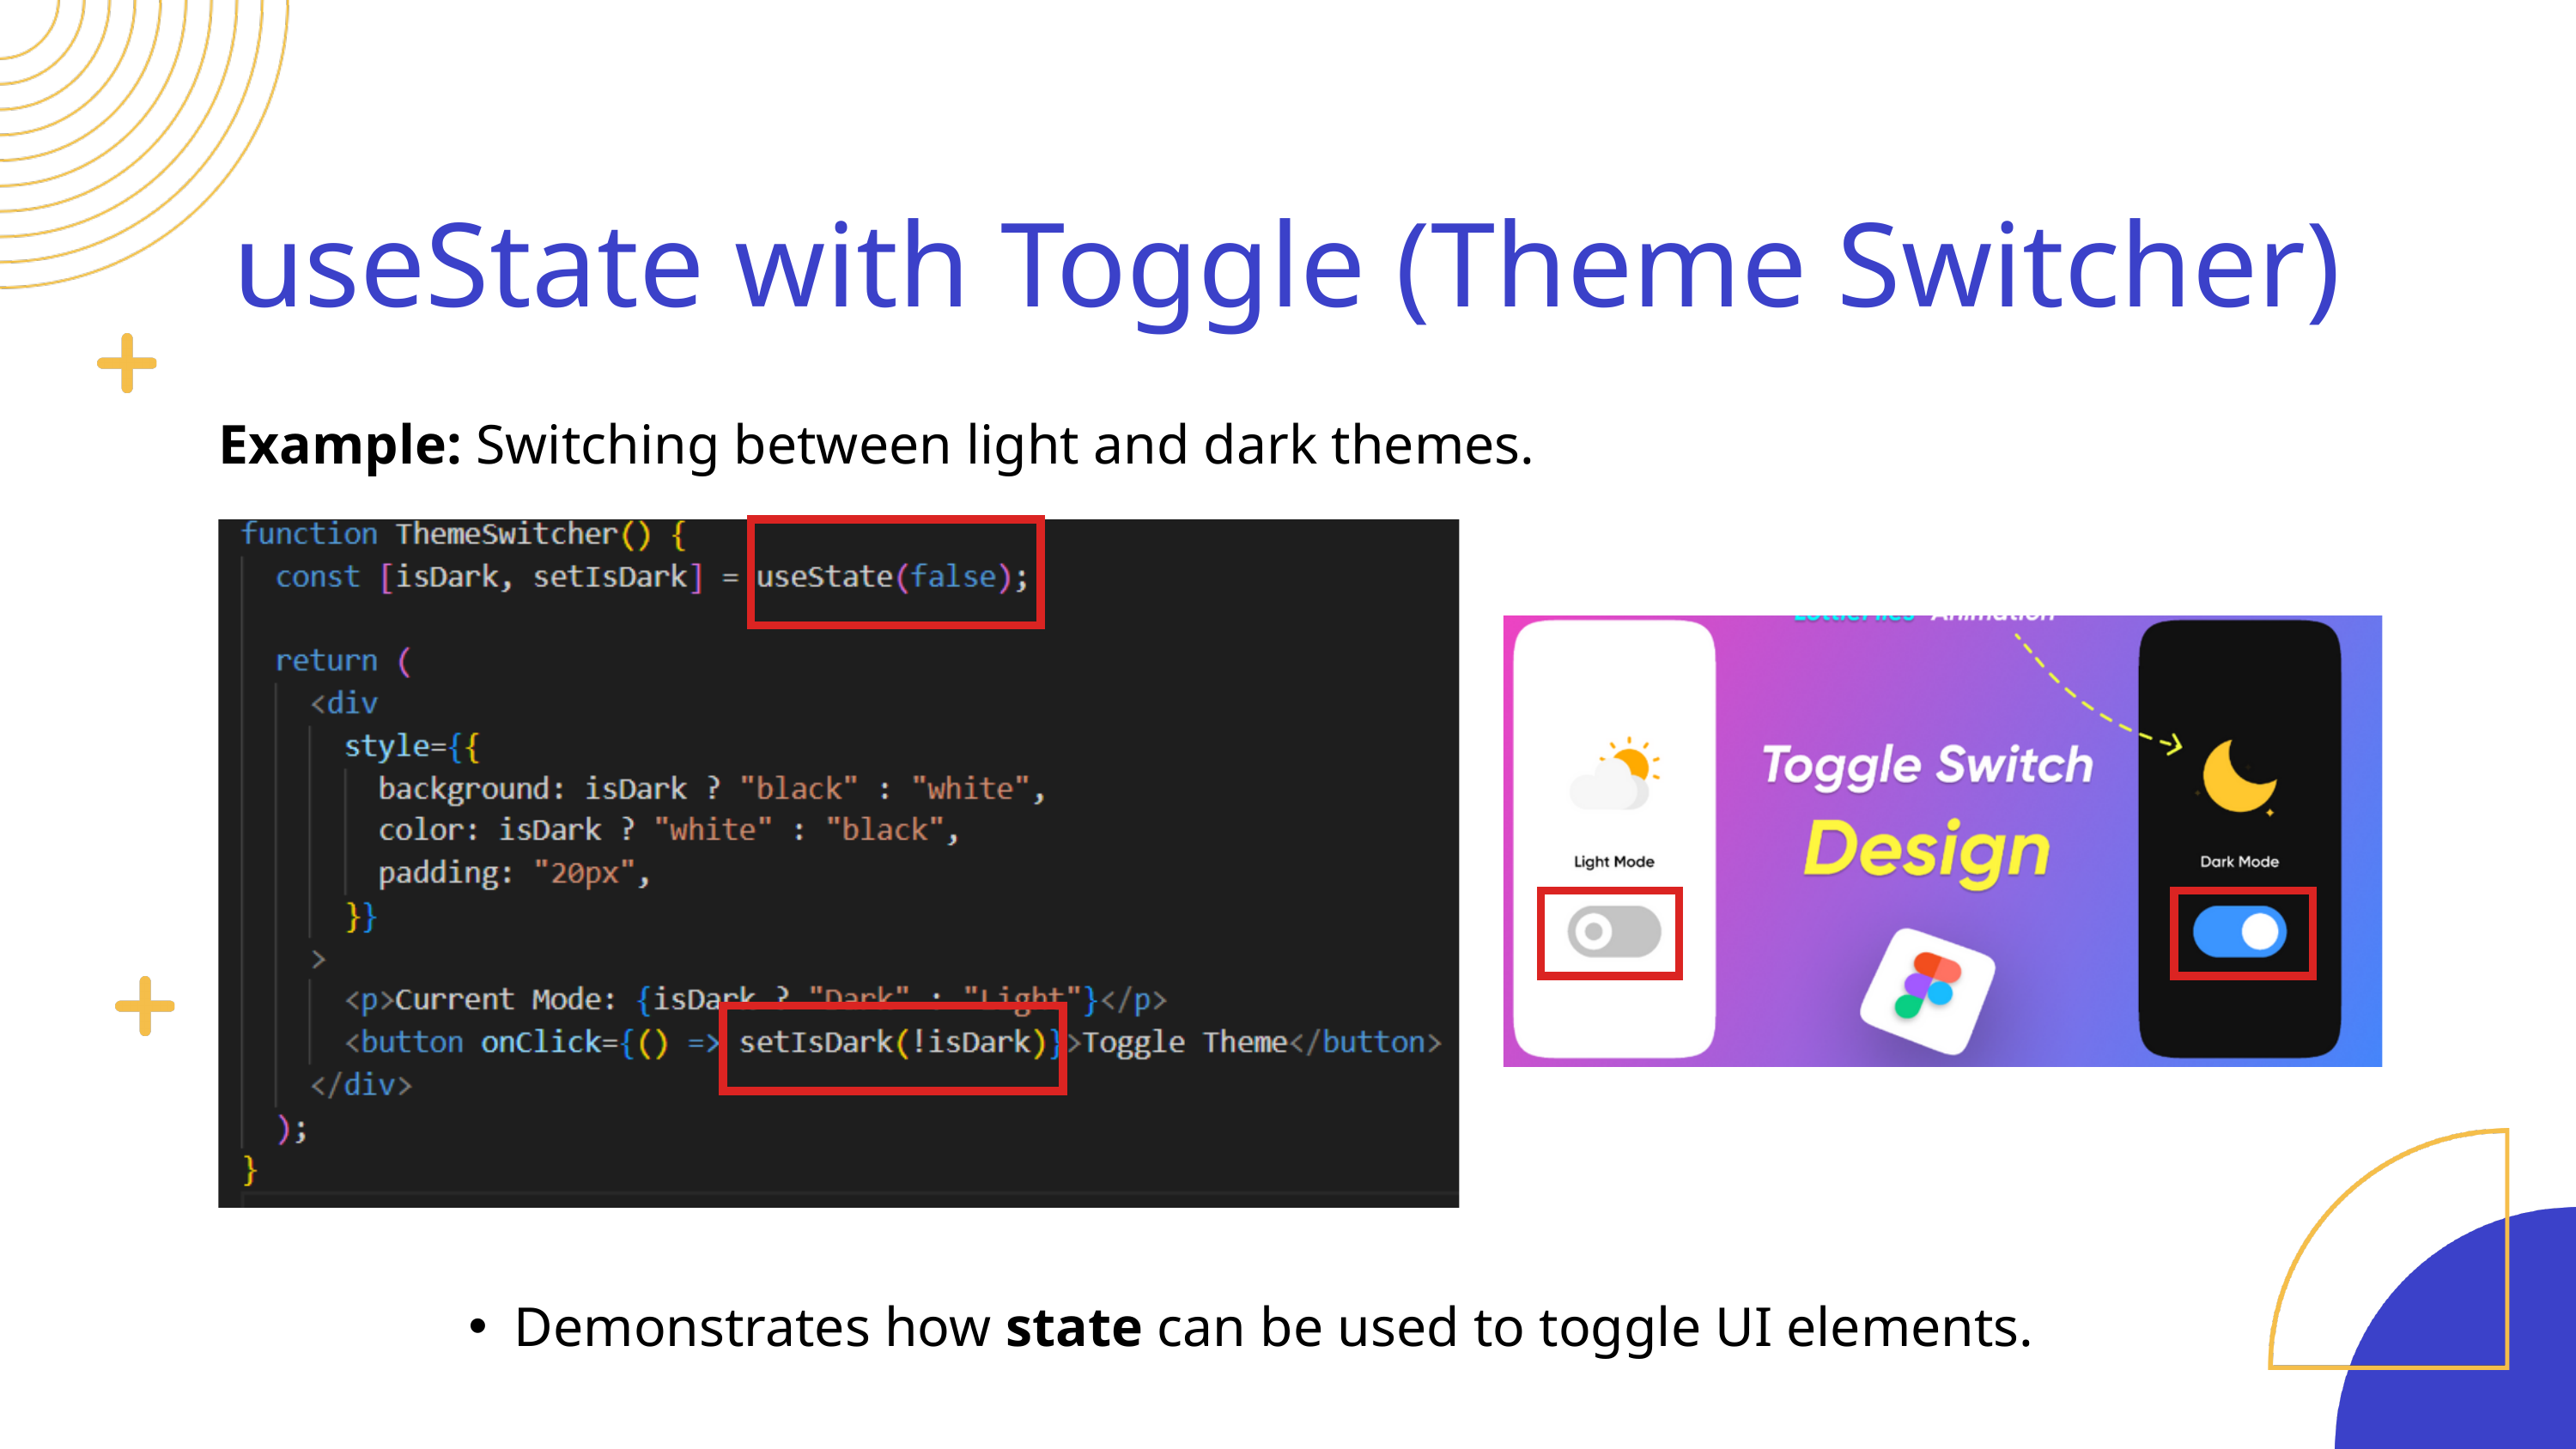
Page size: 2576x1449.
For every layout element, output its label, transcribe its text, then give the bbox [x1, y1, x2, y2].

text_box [2173, 890, 2313, 977]
text_box [218, 519, 1460, 1208]
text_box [1540, 890, 1680, 977]
text_box [97, 333, 157, 393]
text_box [0, 0, 290, 290]
text_box [115, 976, 175, 1036]
text_box Example: Switching between light and dark themes. [218, 410, 2505, 476]
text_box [722, 1005, 1064, 1092]
text_box Demonstrates how state can be used to toggle UI elements. [422, 1293, 2154, 1358]
text_box useState with Toggle (Theme Switcher) [164, 167, 2412, 330]
text_box [1503, 615, 2383, 1067]
text_box [2268, 1128, 2510, 1370]
text_box [2335, 1207, 2576, 1449]
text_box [750, 518, 1042, 626]
